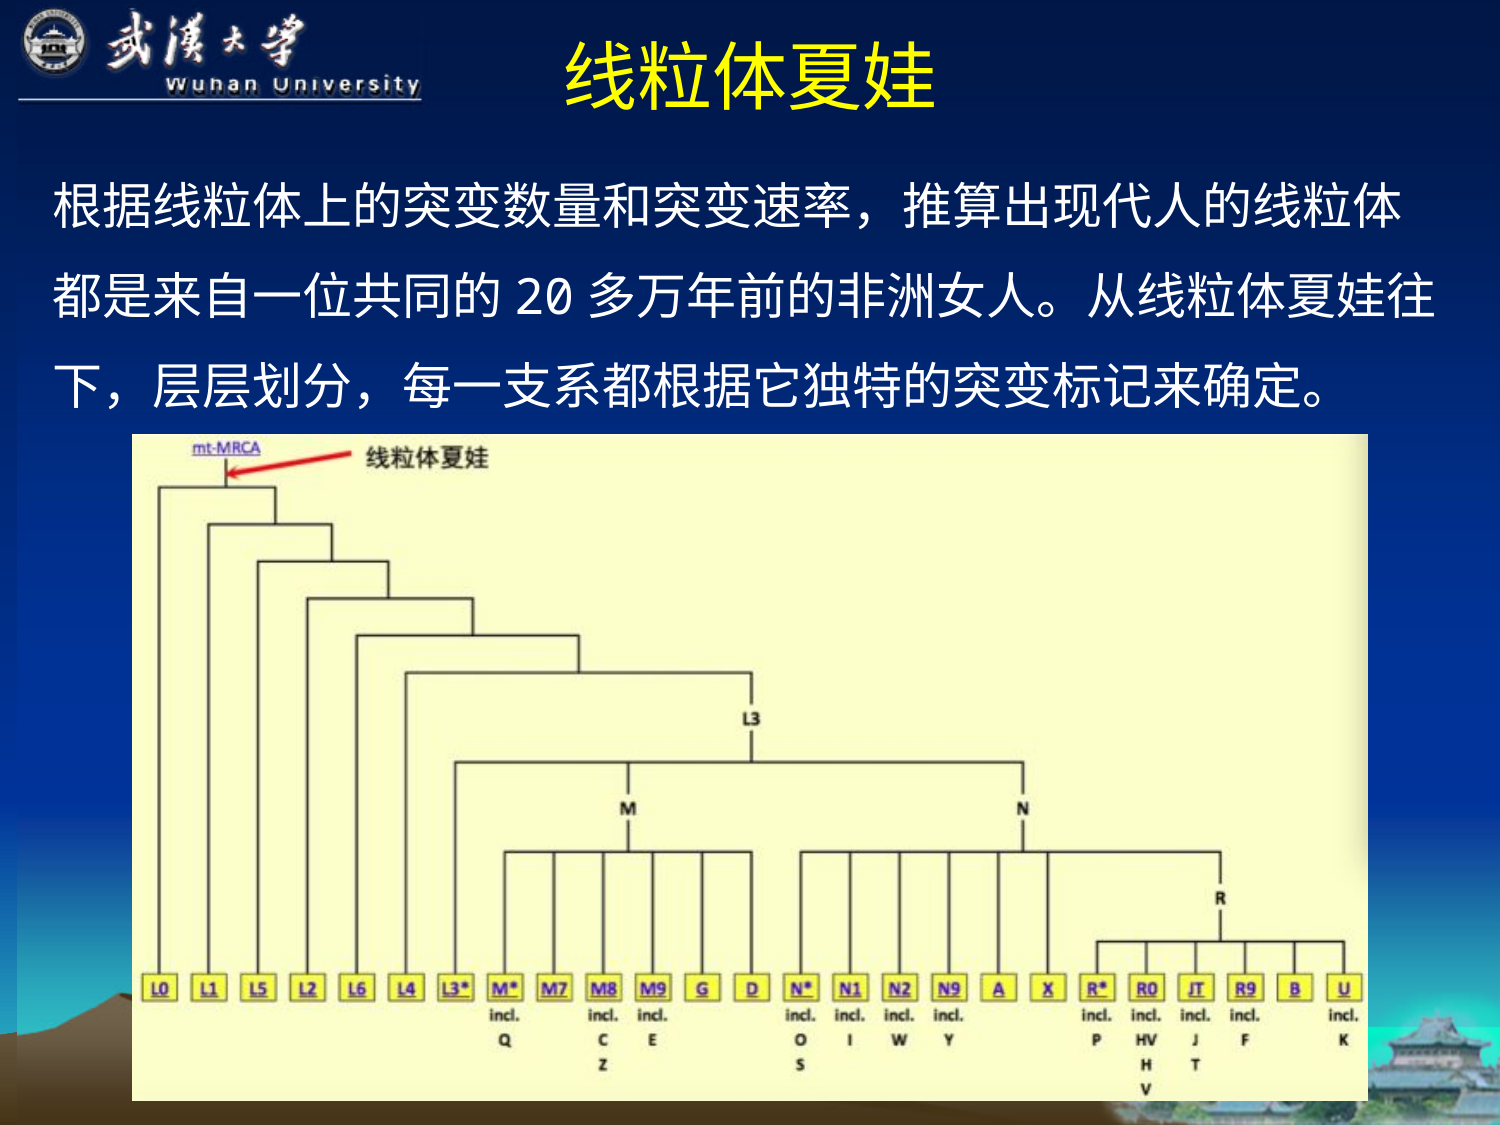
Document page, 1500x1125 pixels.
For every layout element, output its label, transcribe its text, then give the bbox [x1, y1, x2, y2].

title 线粒体夏娃 [74, 0, 1426, 137]
list 根据线粒体上的突变数量和突变速率，推算出现代人的线粒体都是来自一位共同的20多万年前的非洲女人。从线粒体夏娃往下，层层划分，每一支系都根据它独特的突变标记来确定。 [37, 137, 1463, 438]
picture [17, 4, 1500, 1125]
